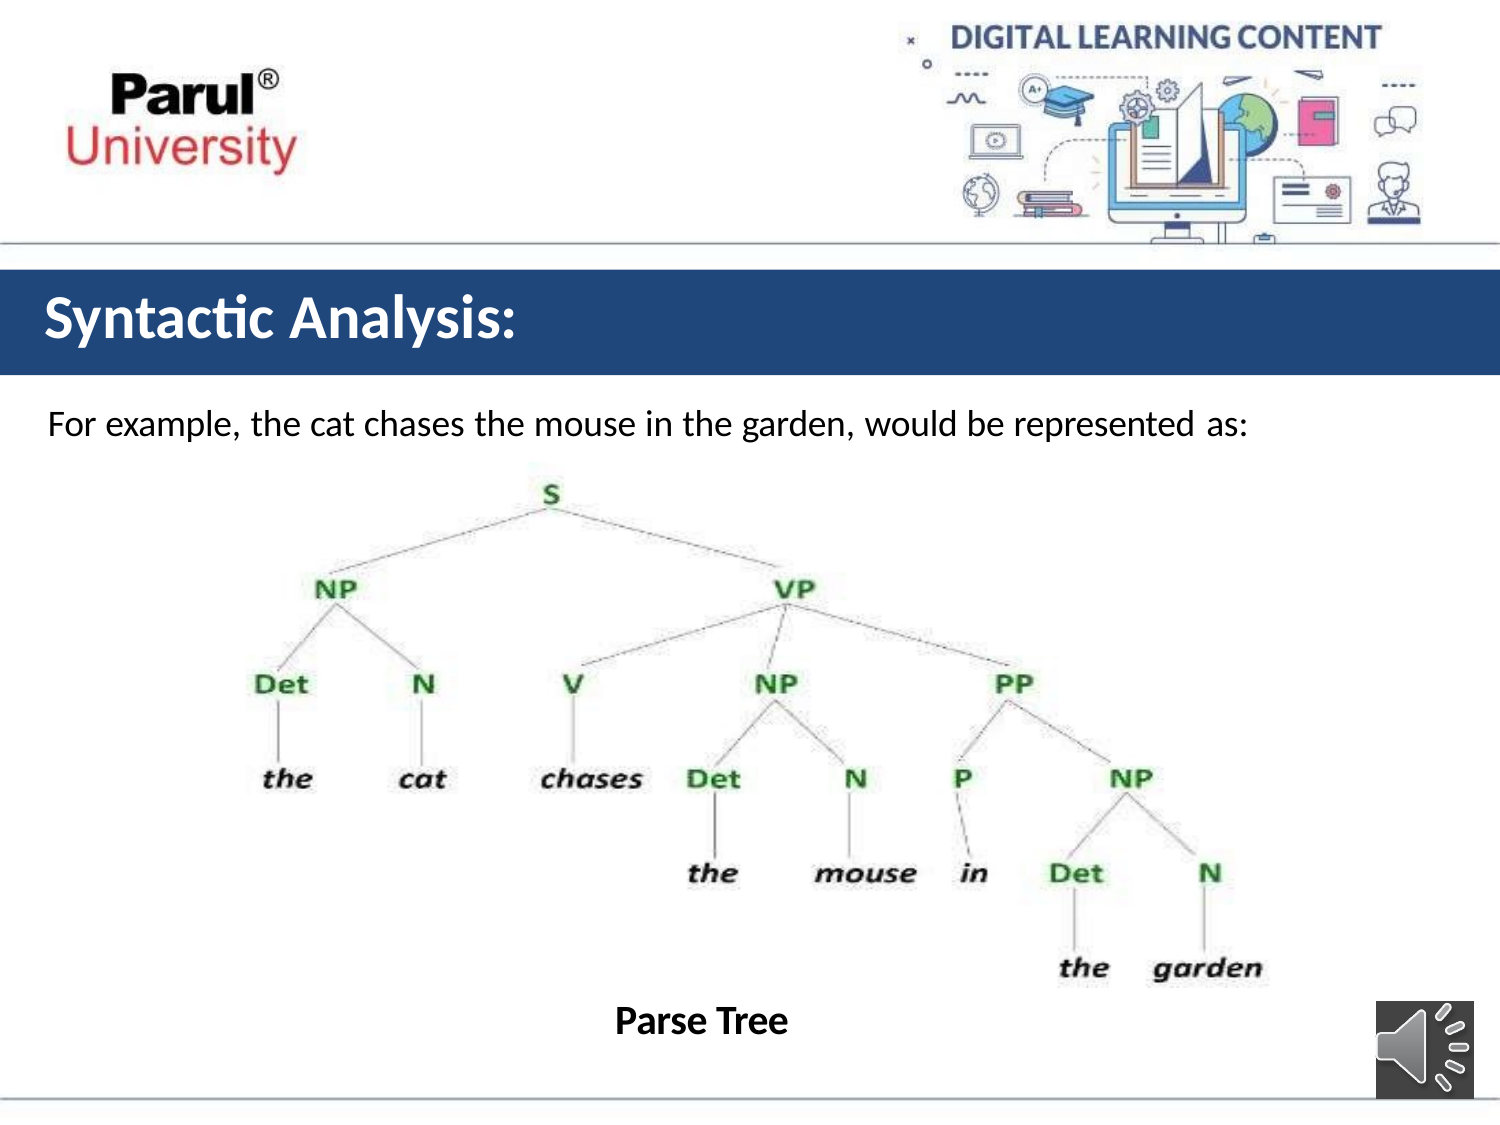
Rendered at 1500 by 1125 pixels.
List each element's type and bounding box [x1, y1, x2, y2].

text_box [0, 20, 1500, 1118]
picture [1374, 999, 1476, 1101]
picture [0, 462, 1476, 988]
